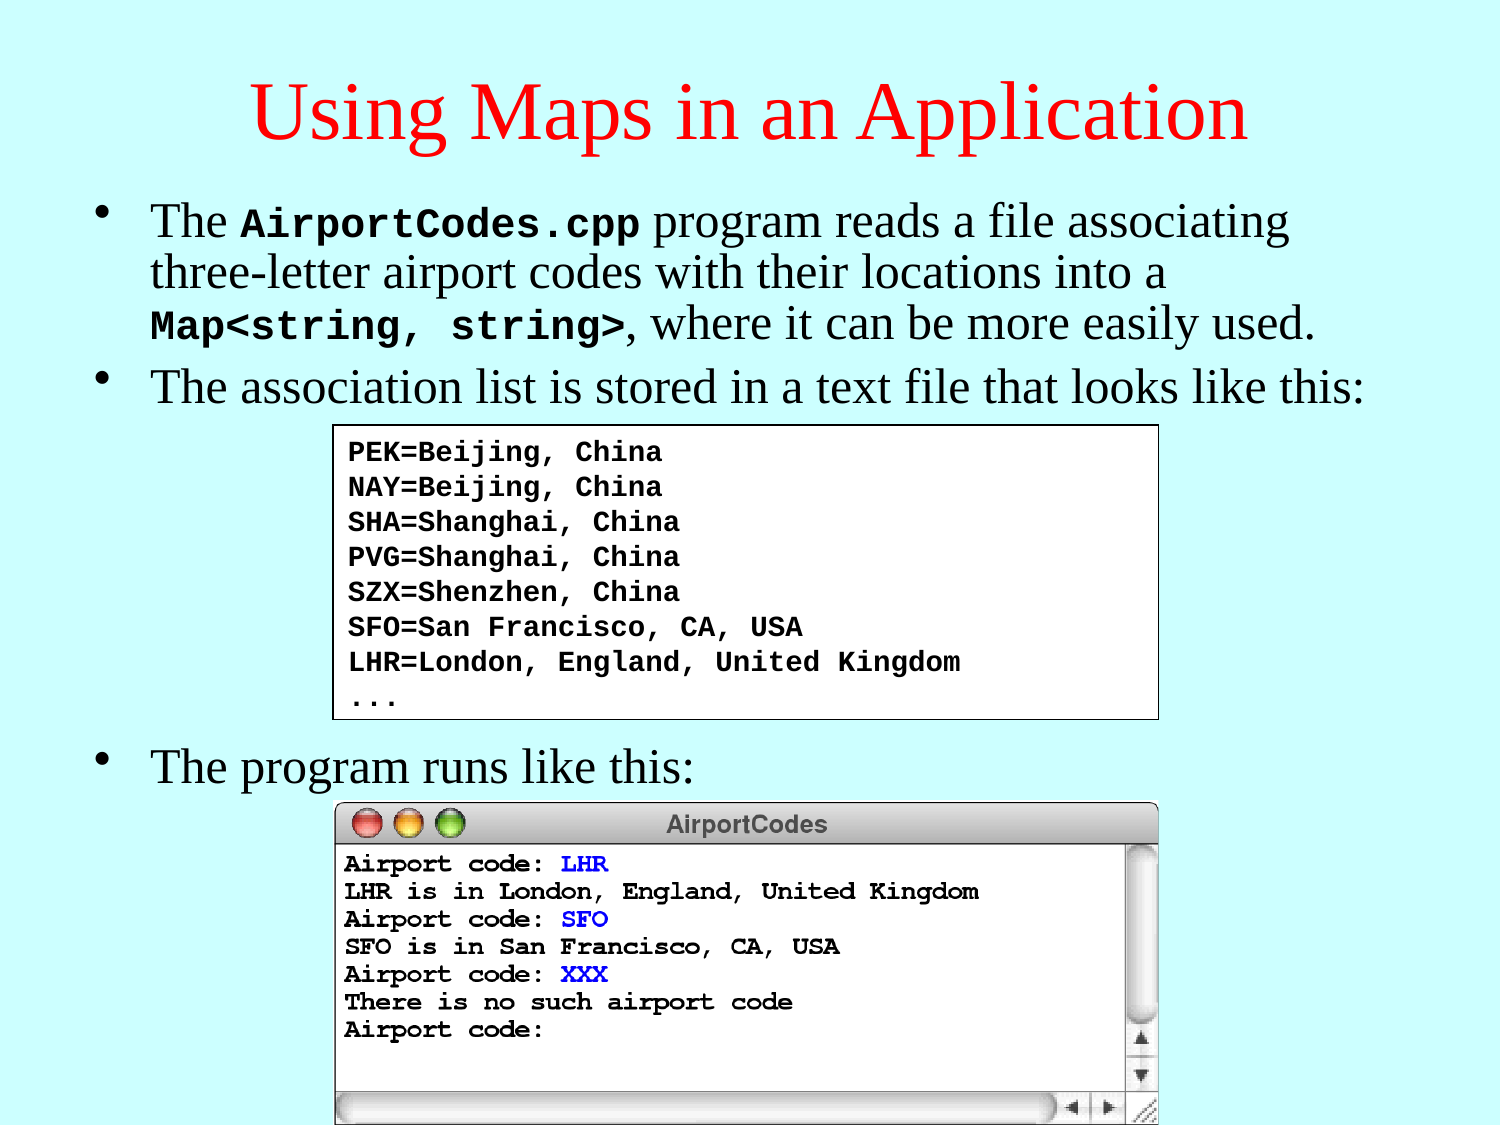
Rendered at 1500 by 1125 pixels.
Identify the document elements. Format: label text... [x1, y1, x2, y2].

title Using Maps in an Application [0, 12, 1500, 201]
text_box The AirportCodes.cpp program reads a file associating three-letter airport codes with their locations into a Map<string, string>, where it can be more easily used. The association list is stored in a text file that looks like this: The program runs like this: [79, 189, 1413, 1063]
picture [332, 799, 1159, 1125]
text_box PEK=Beijing, China NAY=Beijing, China SHA=Shanghai, China PVG=Shanghai, China SZX=Shenzhen, China SFO=San Francisco, CA, USA LHR=London, England, United Kingdom ... [333, 424, 1159, 720]
